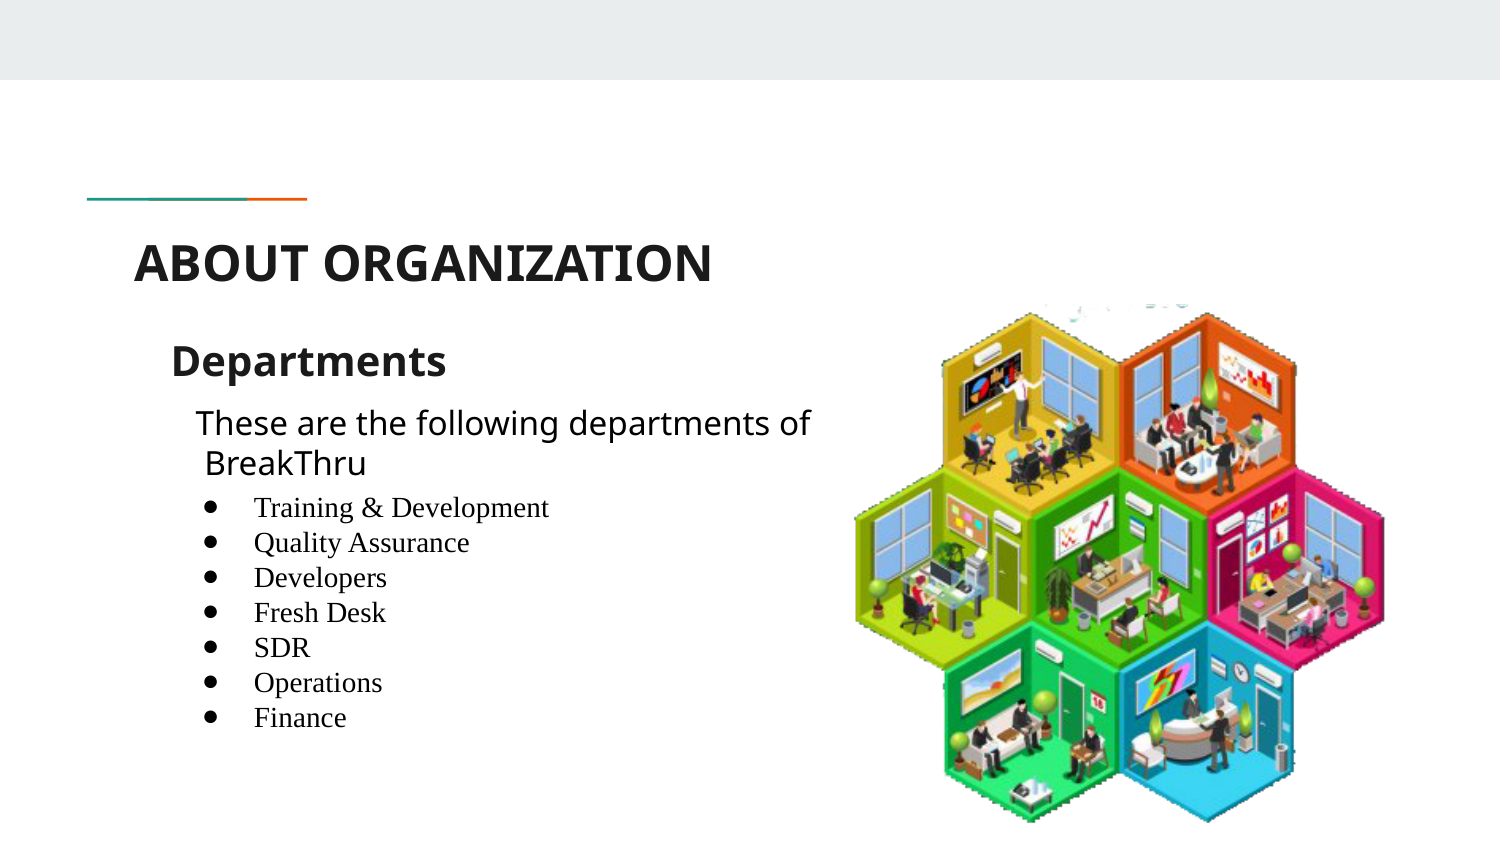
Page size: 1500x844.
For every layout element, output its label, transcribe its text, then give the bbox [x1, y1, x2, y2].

text_box Departments [155, 319, 813, 400]
picture [818, 303, 1421, 833]
text_box These are the following departments of BreakThru [180, 387, 813, 498]
list Training & Development Quality Assurance Developers Fresh Desk SDR Operations Finance [163, 473, 813, 759]
title ABOUT ORGANIZATION [119, 216, 766, 305]
